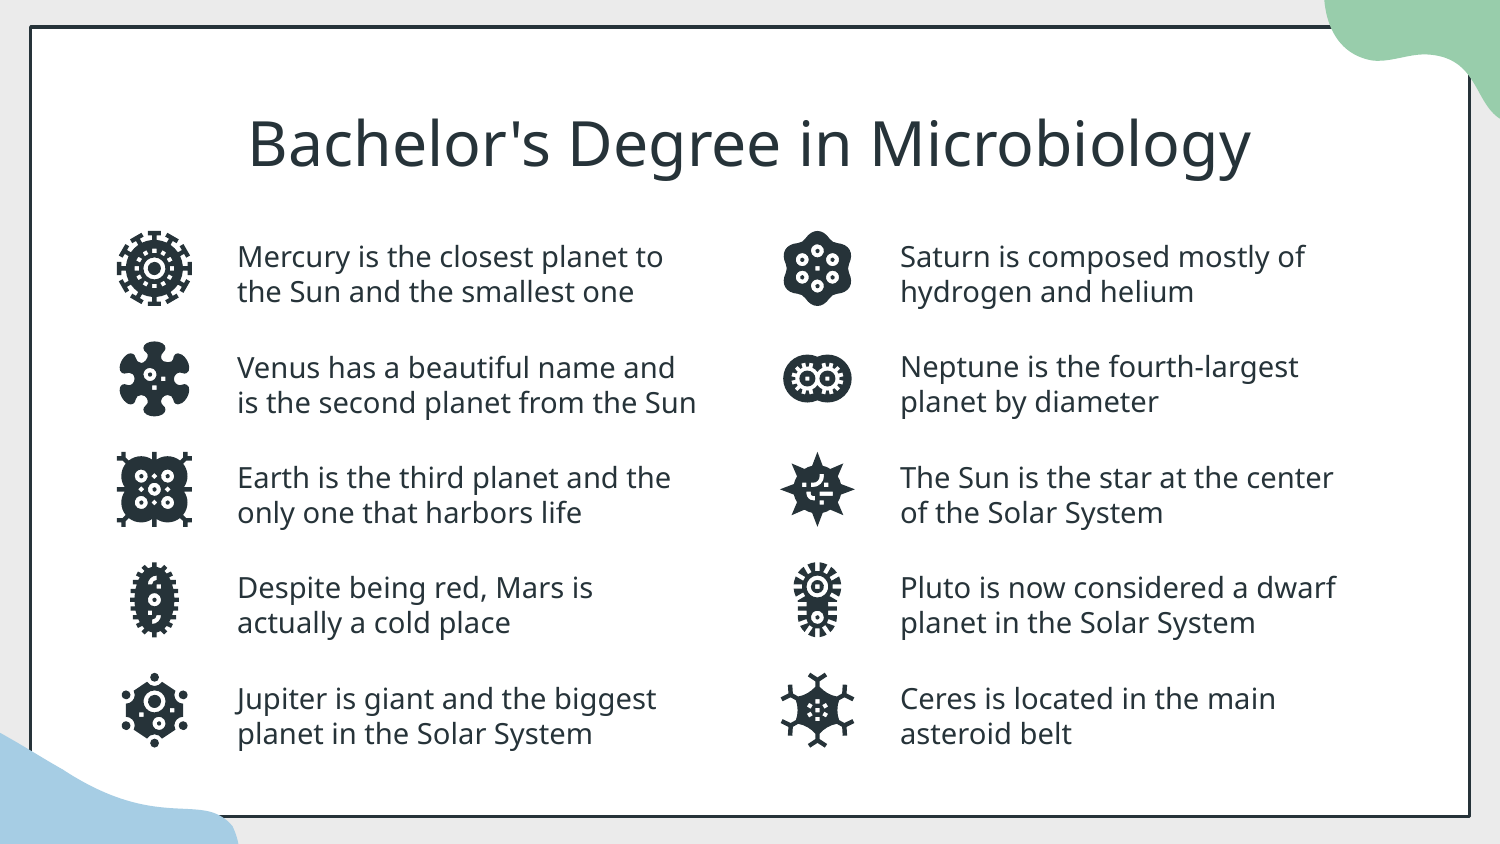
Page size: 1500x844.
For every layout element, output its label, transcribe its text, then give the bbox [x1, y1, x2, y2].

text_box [116, 230, 193, 307]
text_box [782, 230, 853, 307]
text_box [121, 672, 188, 748]
text_box Venus has a beautiful name and is the second planet from the Sun [222, 333, 721, 424]
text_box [116, 451, 193, 528]
title Bachelor's Degree in Microbiology [116, 88, 1383, 194]
text_box Ceres is located in the main asteroid belt [885, 665, 1383, 756]
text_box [782, 354, 852, 403]
text_box The Sun is the star at the center of the Solar System [885, 444, 1383, 535]
text_box [779, 451, 855, 527]
text_box Saturn is composed mostly of hydrogen and helium [885, 223, 1383, 314]
text_box Mercury is the closest planet to the Sun and the smallest one [222, 223, 721, 314]
text_box [780, 672, 855, 748]
text_box Jupiter is giant and the biggest planet in the Solar System [222, 665, 721, 756]
text_box Neptune is the fourth-largest planet by diameter [885, 333, 1383, 424]
text_box Despite being red, Mars is actually a cold place [222, 554, 721, 645]
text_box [129, 561, 180, 638]
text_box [119, 341, 190, 417]
text_box Earth is the third planet and the only one that harbors life [222, 444, 721, 535]
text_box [793, 561, 842, 638]
text_box Pluto is now considered a dwarf planet in the Solar System [885, 554, 1383, 645]
